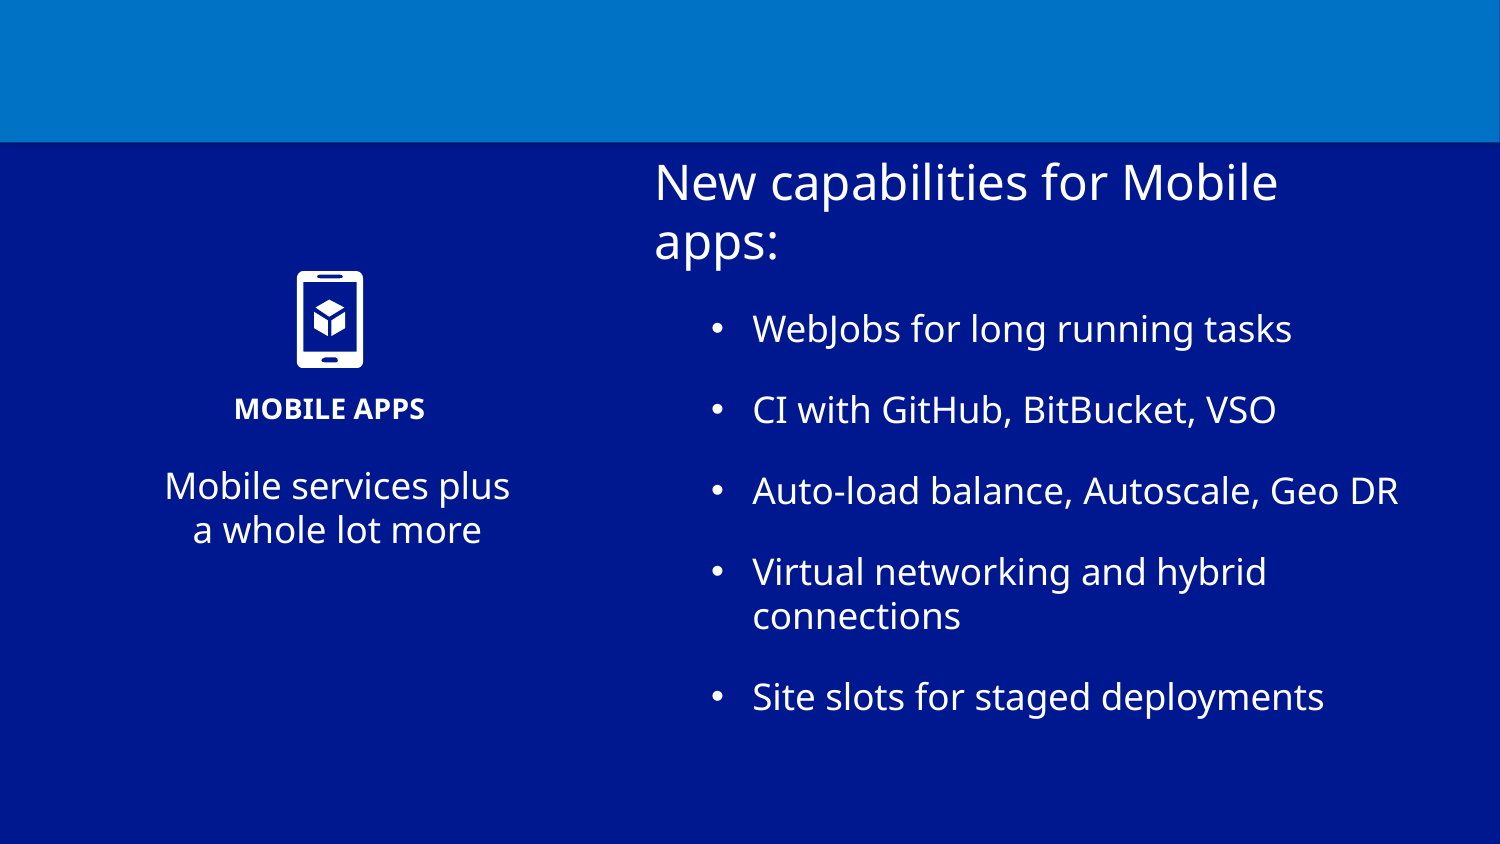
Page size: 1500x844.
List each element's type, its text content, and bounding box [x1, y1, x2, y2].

text_box Mobile services plus a whole lot more [149, 455, 526, 559]
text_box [170, 270, 489, 446]
text_box New capabilities for Mobile apps: WebJobs for long running tasks CI with GitHub, BitBucket, VSO Auto-load balance, Autoscale, Geo DR Virtual networking and hybrid connections Site slots for staged deployments [632, 143, 1430, 721]
